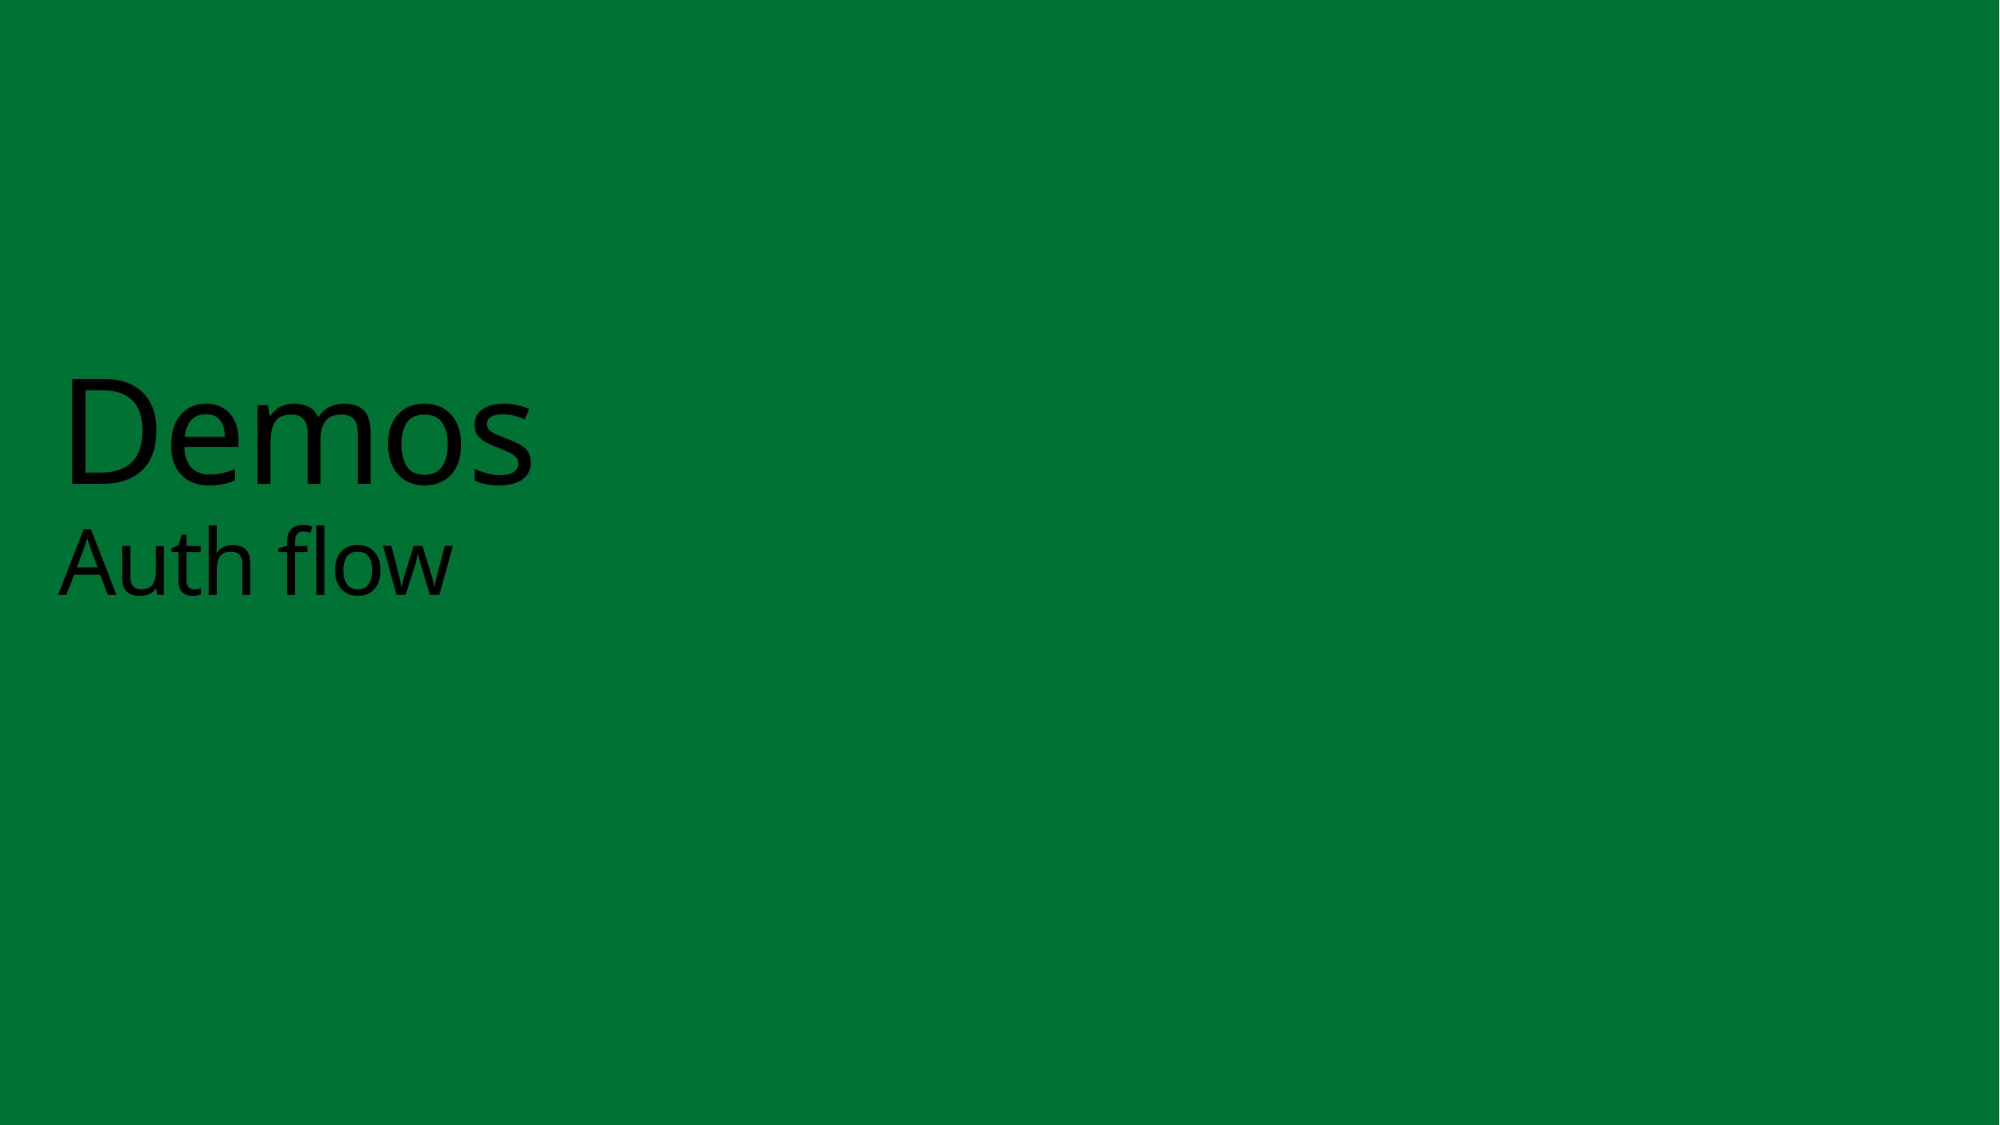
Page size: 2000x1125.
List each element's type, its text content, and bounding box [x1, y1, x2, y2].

title Demos Auth flow [44, 342, 1983, 1033]
